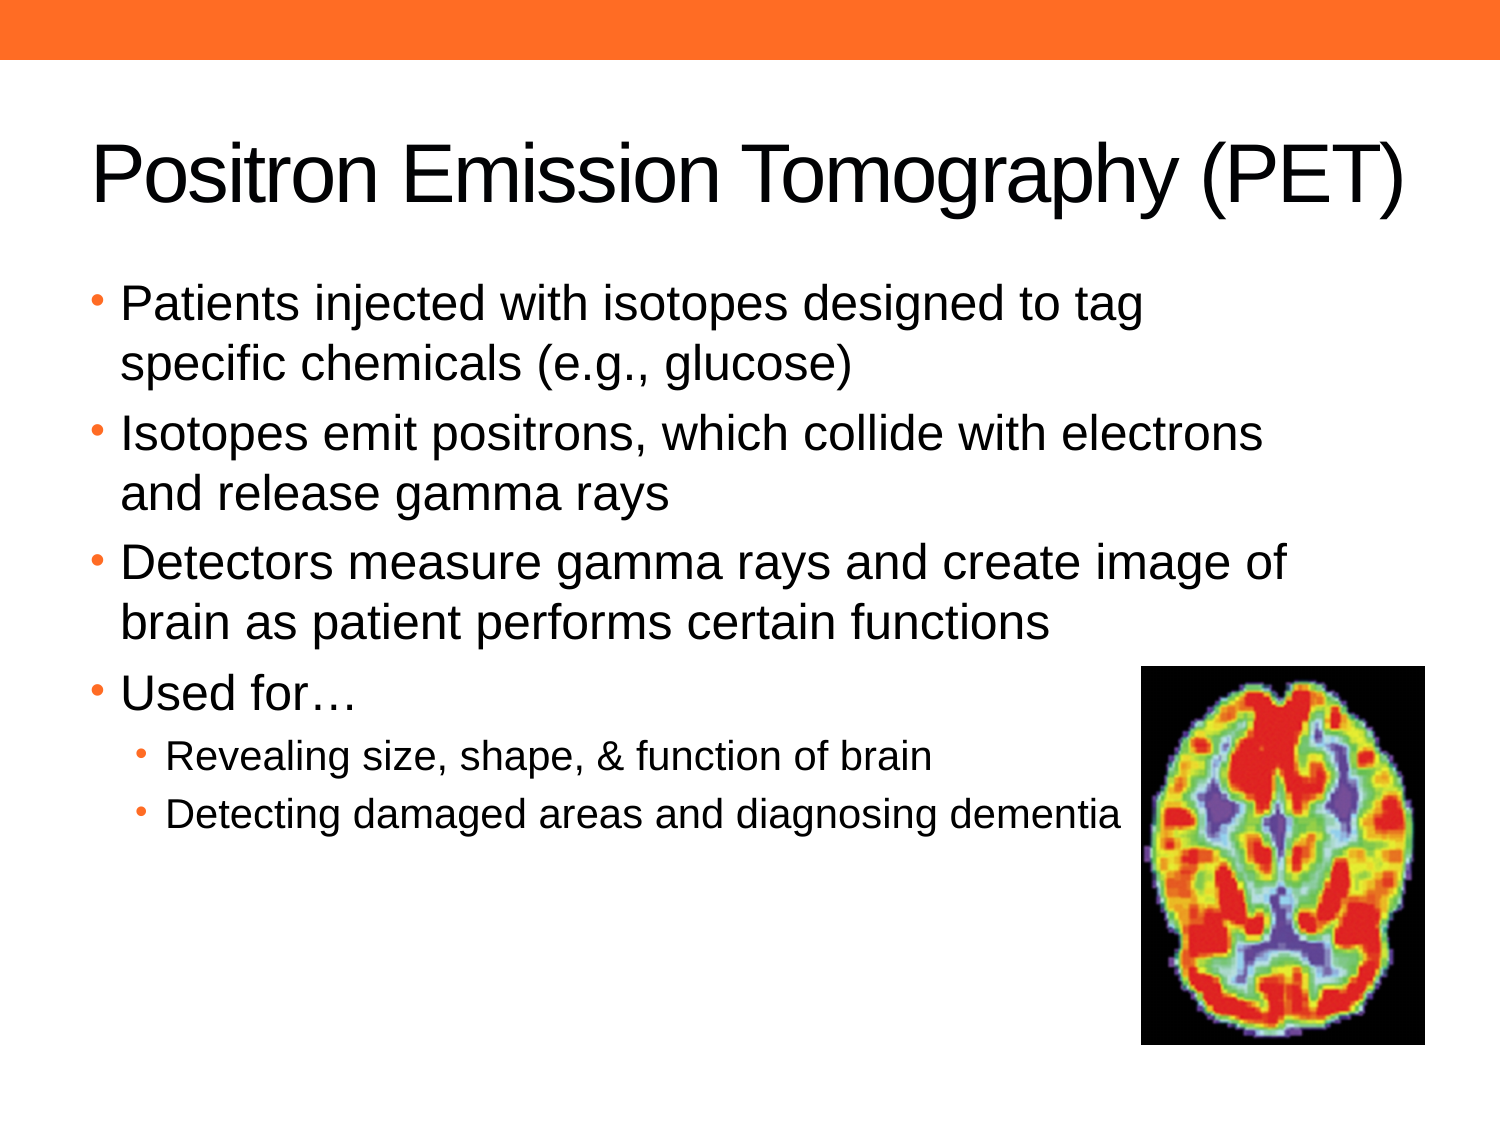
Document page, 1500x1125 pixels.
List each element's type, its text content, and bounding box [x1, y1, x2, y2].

picture [1093, 666, 1473, 1045]
list Patients injected with isotopes designed to tag specific chemicals (e.g., glucose) Isotopes emit positrons, which collide with electrons and release gamma rays Detectors measure gamma rays and create image of brain as patient performs certain functions Used for… Revealing size, shape, & function of brain Detecting damaged areas and diagnosing dementia [75, 262, 1316, 1045]
title Positron Emission Tomography (PET) [75, 87, 1425, 250]
